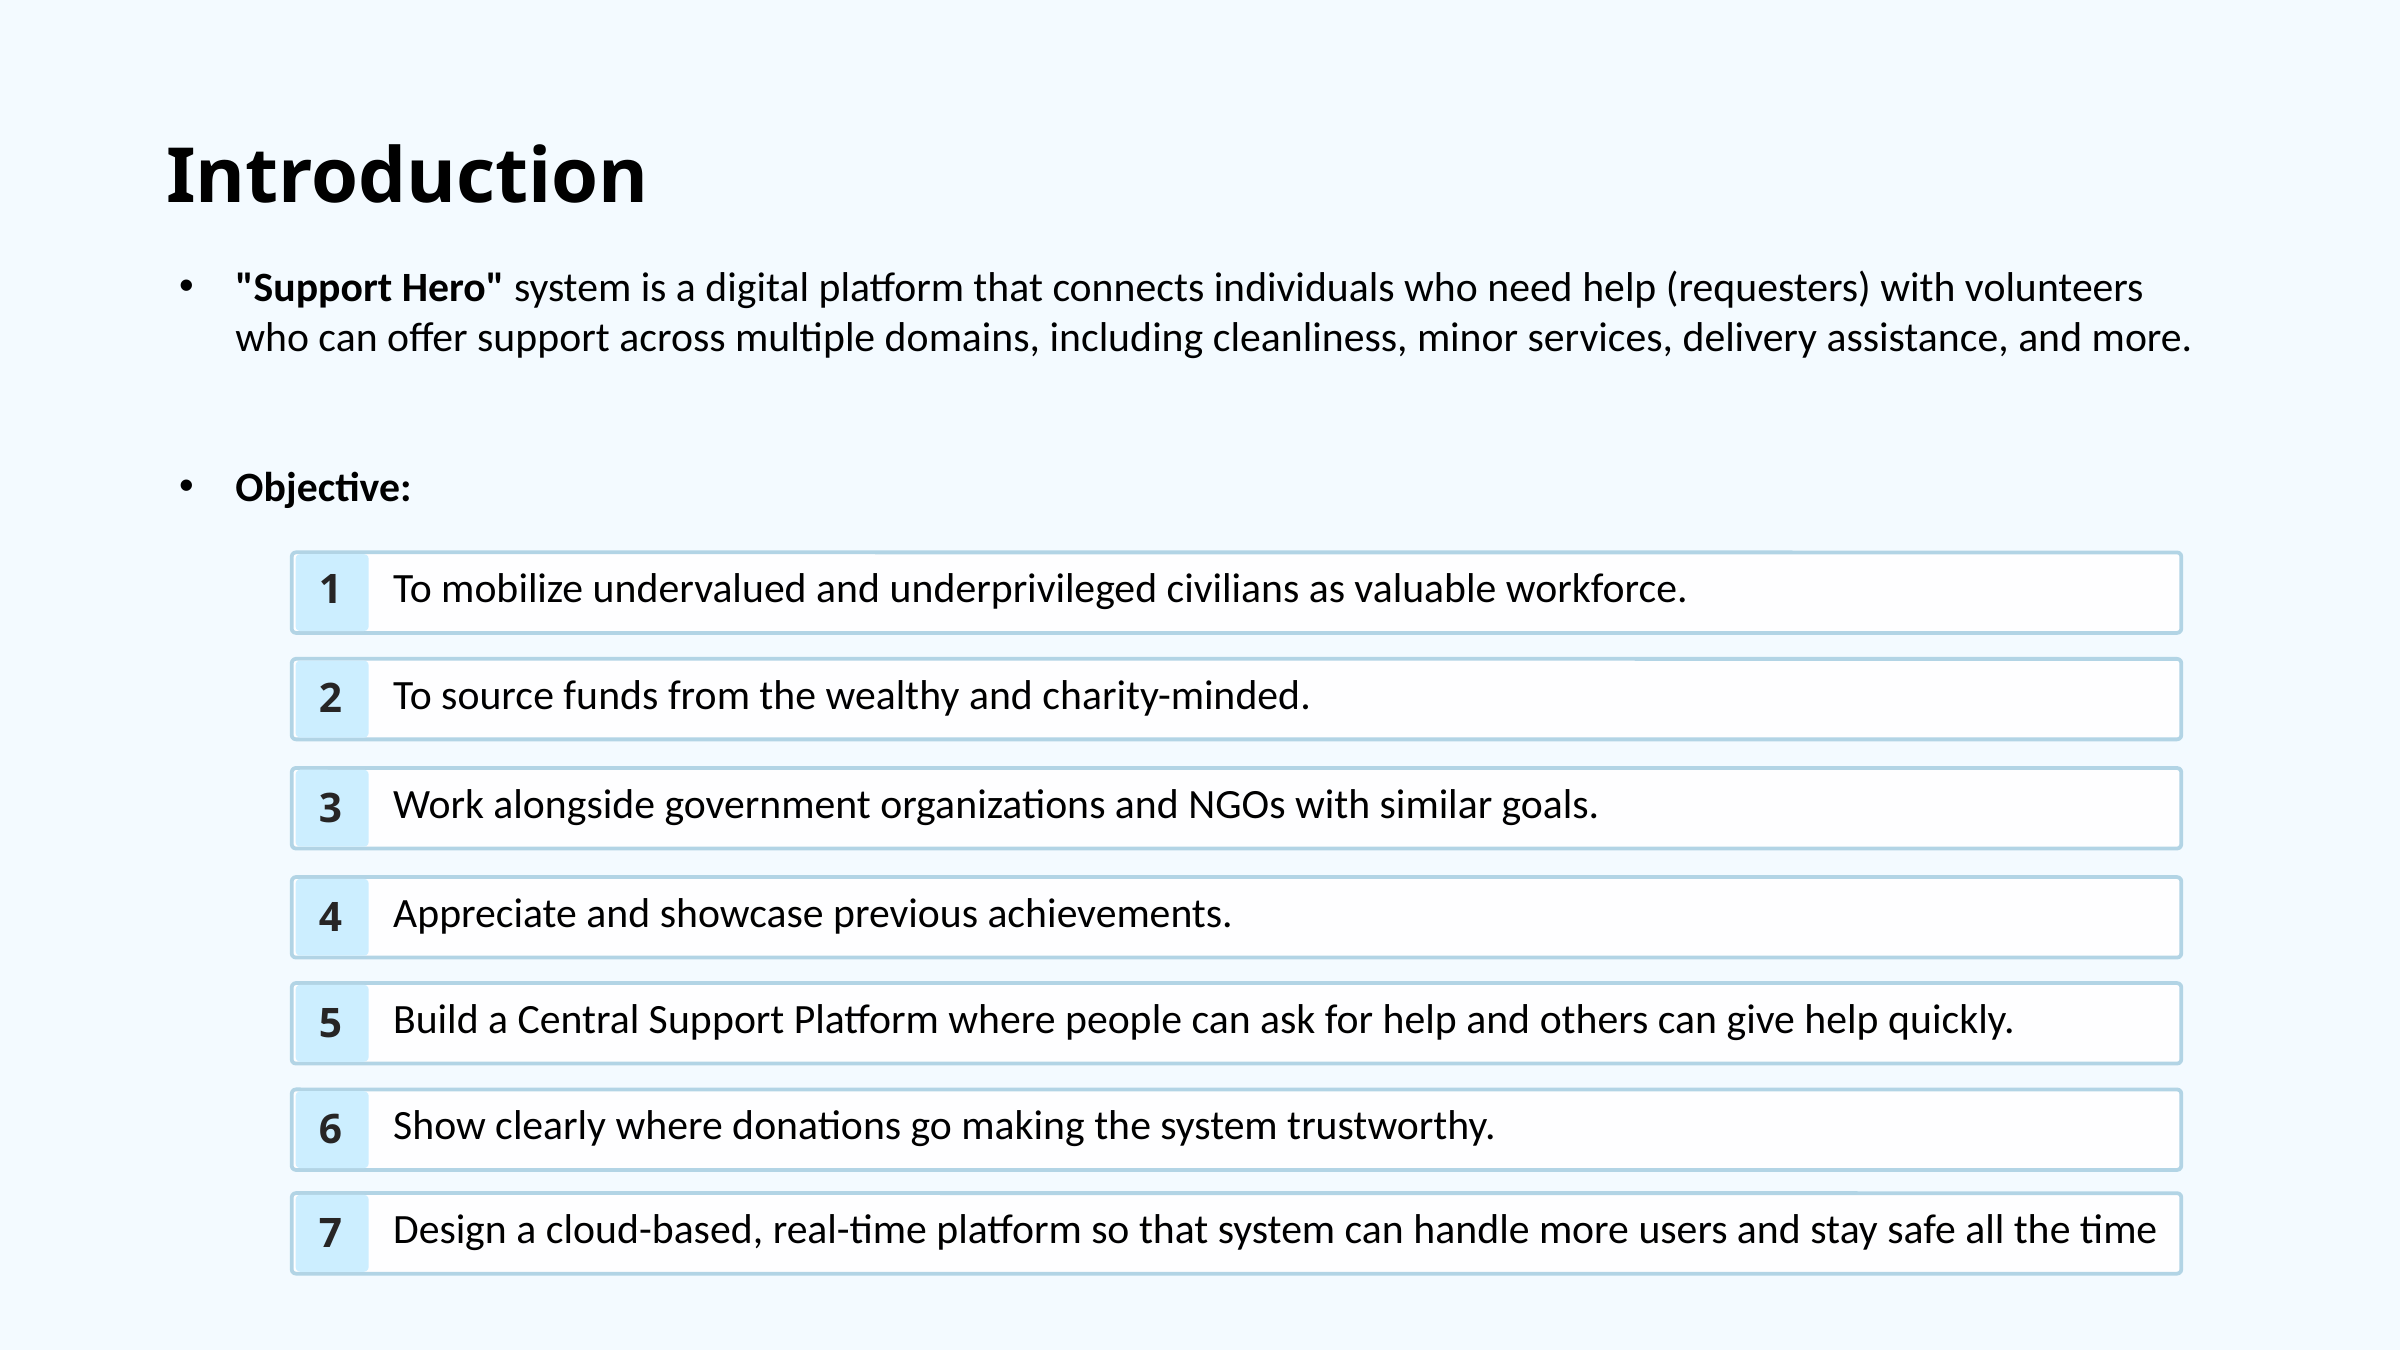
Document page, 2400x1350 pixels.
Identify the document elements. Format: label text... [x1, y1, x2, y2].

text_box Build a Central Support Platform where people can ask for help and others can give help quickly. [291, 983, 2182, 1064]
text_box [295, 984, 369, 1062]
text_box 5 [318, 1004, 360, 1056]
text_box 7 [318, 1214, 360, 1266]
text_box To mobilize undervalued and underprivileged civilians as valuable workforce. [291, 552, 2182, 633]
text_box [295, 769, 369, 847]
text_box Introduction [166, 121, 936, 218]
text_box 6 [318, 1110, 360, 1162]
text_box [295, 554, 369, 632]
text_box [295, 878, 369, 956]
text_box To source funds from the wealthy and charity-minded. [291, 658, 2182, 740]
text_box Design a cloud-based, real-time platform so that system can handle more users and stay safe all the time [291, 1193, 2182, 1274]
text_box Show clearly where donations go making the system trustworthy. [291, 1089, 2182, 1170]
text_box "Support Hero" system is a digital platform that connects individuals who need help (requesters) with volunteers who can offer support across multiple domains, including cleanliness, minor services, delivery assistance, and more. Objective: [164, 252, 2236, 1318]
text_box 4 [318, 898, 360, 950]
text_box [295, 1091, 369, 1169]
text_box 1 [318, 570, 360, 622]
text_box [295, 660, 369, 738]
text_box 2 [318, 680, 360, 732]
text_box 3 [318, 789, 360, 841]
text_box [295, 1194, 369, 1272]
text_box Appreciate and showcase previous achievements. [291, 877, 2182, 958]
text_box Work alongside government organizations and NGOs with similar goals. [291, 767, 2182, 849]
